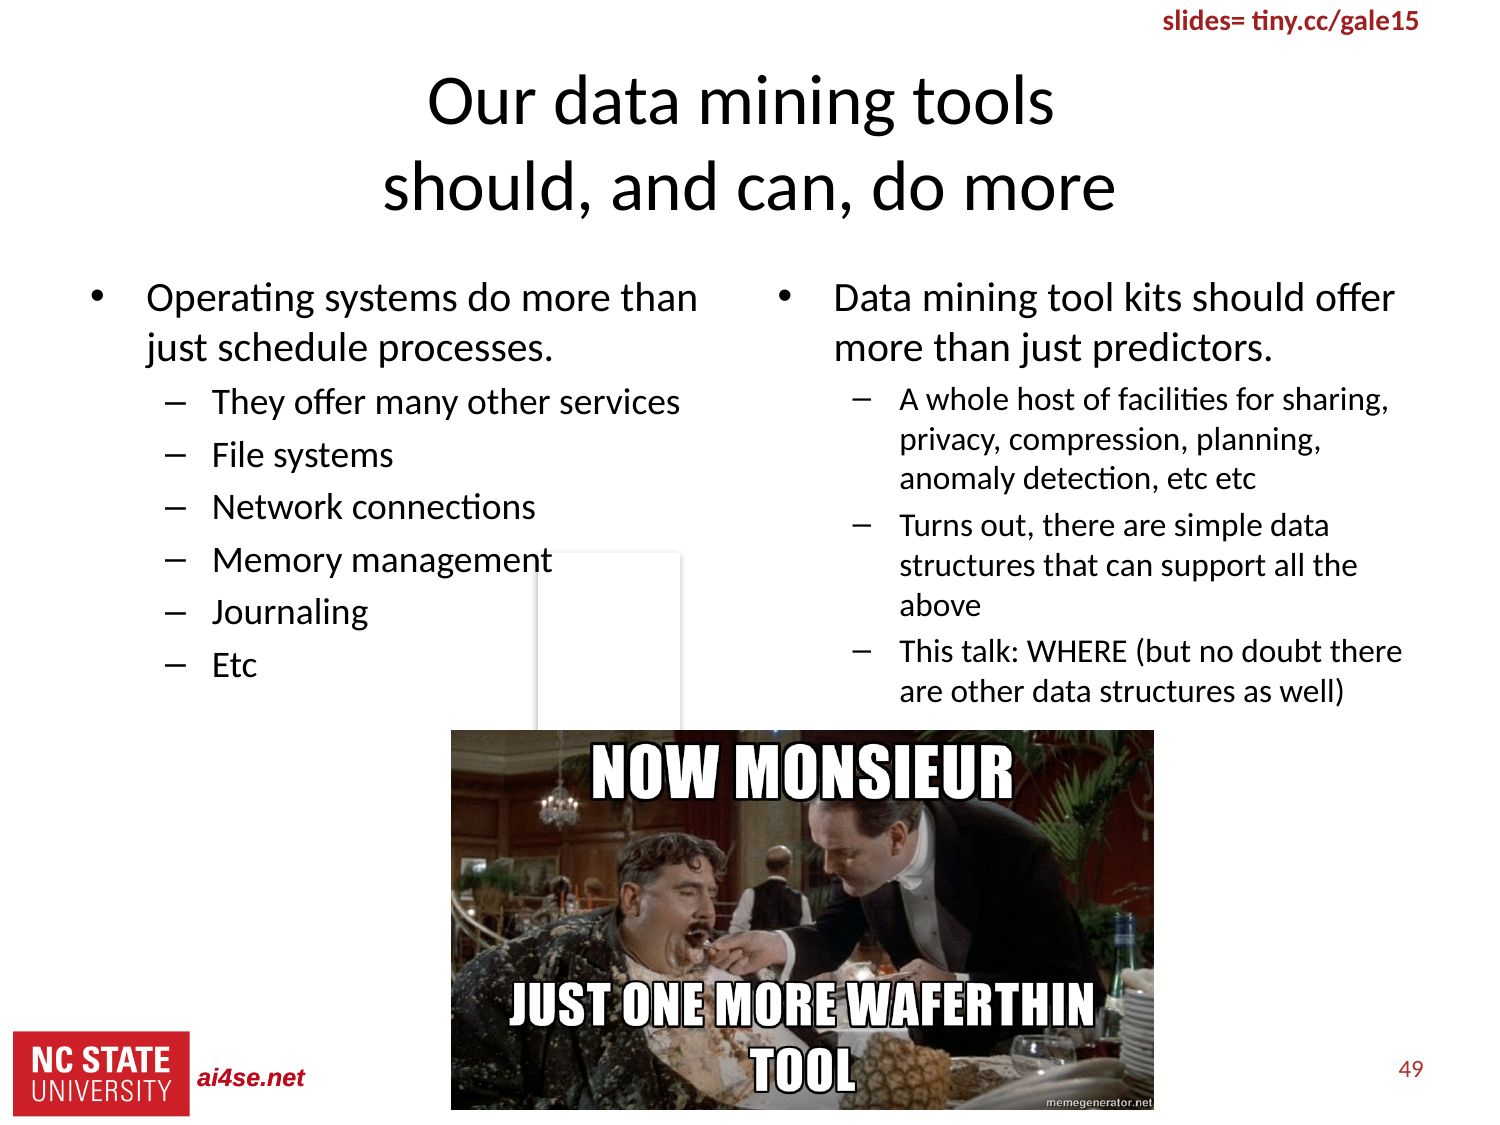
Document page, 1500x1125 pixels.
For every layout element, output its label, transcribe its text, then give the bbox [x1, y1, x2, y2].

list Data mining tool kits should offer more than just predictors. A whole host of facilities for sharing, privacy, compression, planning, anomaly detection, etc etc Turns out, there are simple data structures that can support all the above This talk: WHERE (but no doubt there are other data structures as well) [762, 262, 1425, 1005]
text_box ai4se.net [196, 1054, 327, 1099]
title Our data mining tools should, and can, do more [75, 45, 1425, 233]
picture [451, 730, 1155, 1111]
list Operating systems do more than just schedule processes. They offer many other services File systems Network connections Memory management Journaling Etc [75, 262, 738, 1005]
picture [13, 1029, 192, 1118]
